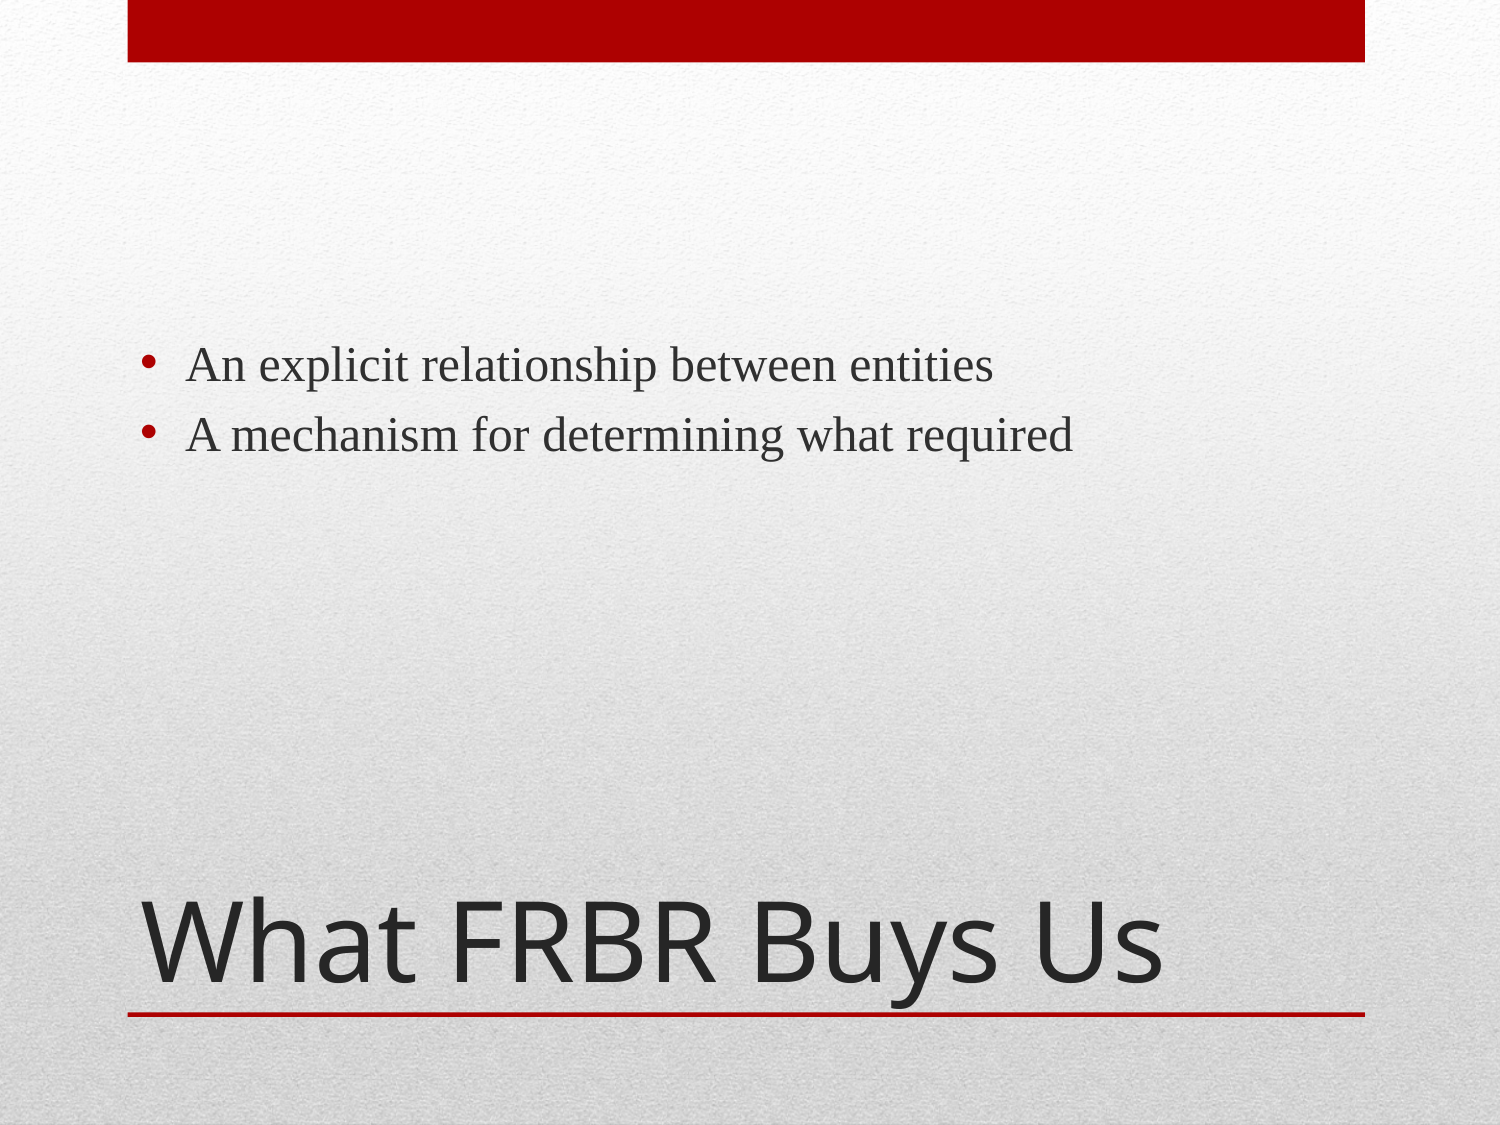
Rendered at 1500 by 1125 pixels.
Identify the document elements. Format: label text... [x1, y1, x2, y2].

title What FRBR Buys Us [125, 750, 1238, 1013]
list An explicit relationship between entities A mechanism for determining what required [125, 112, 1363, 750]
